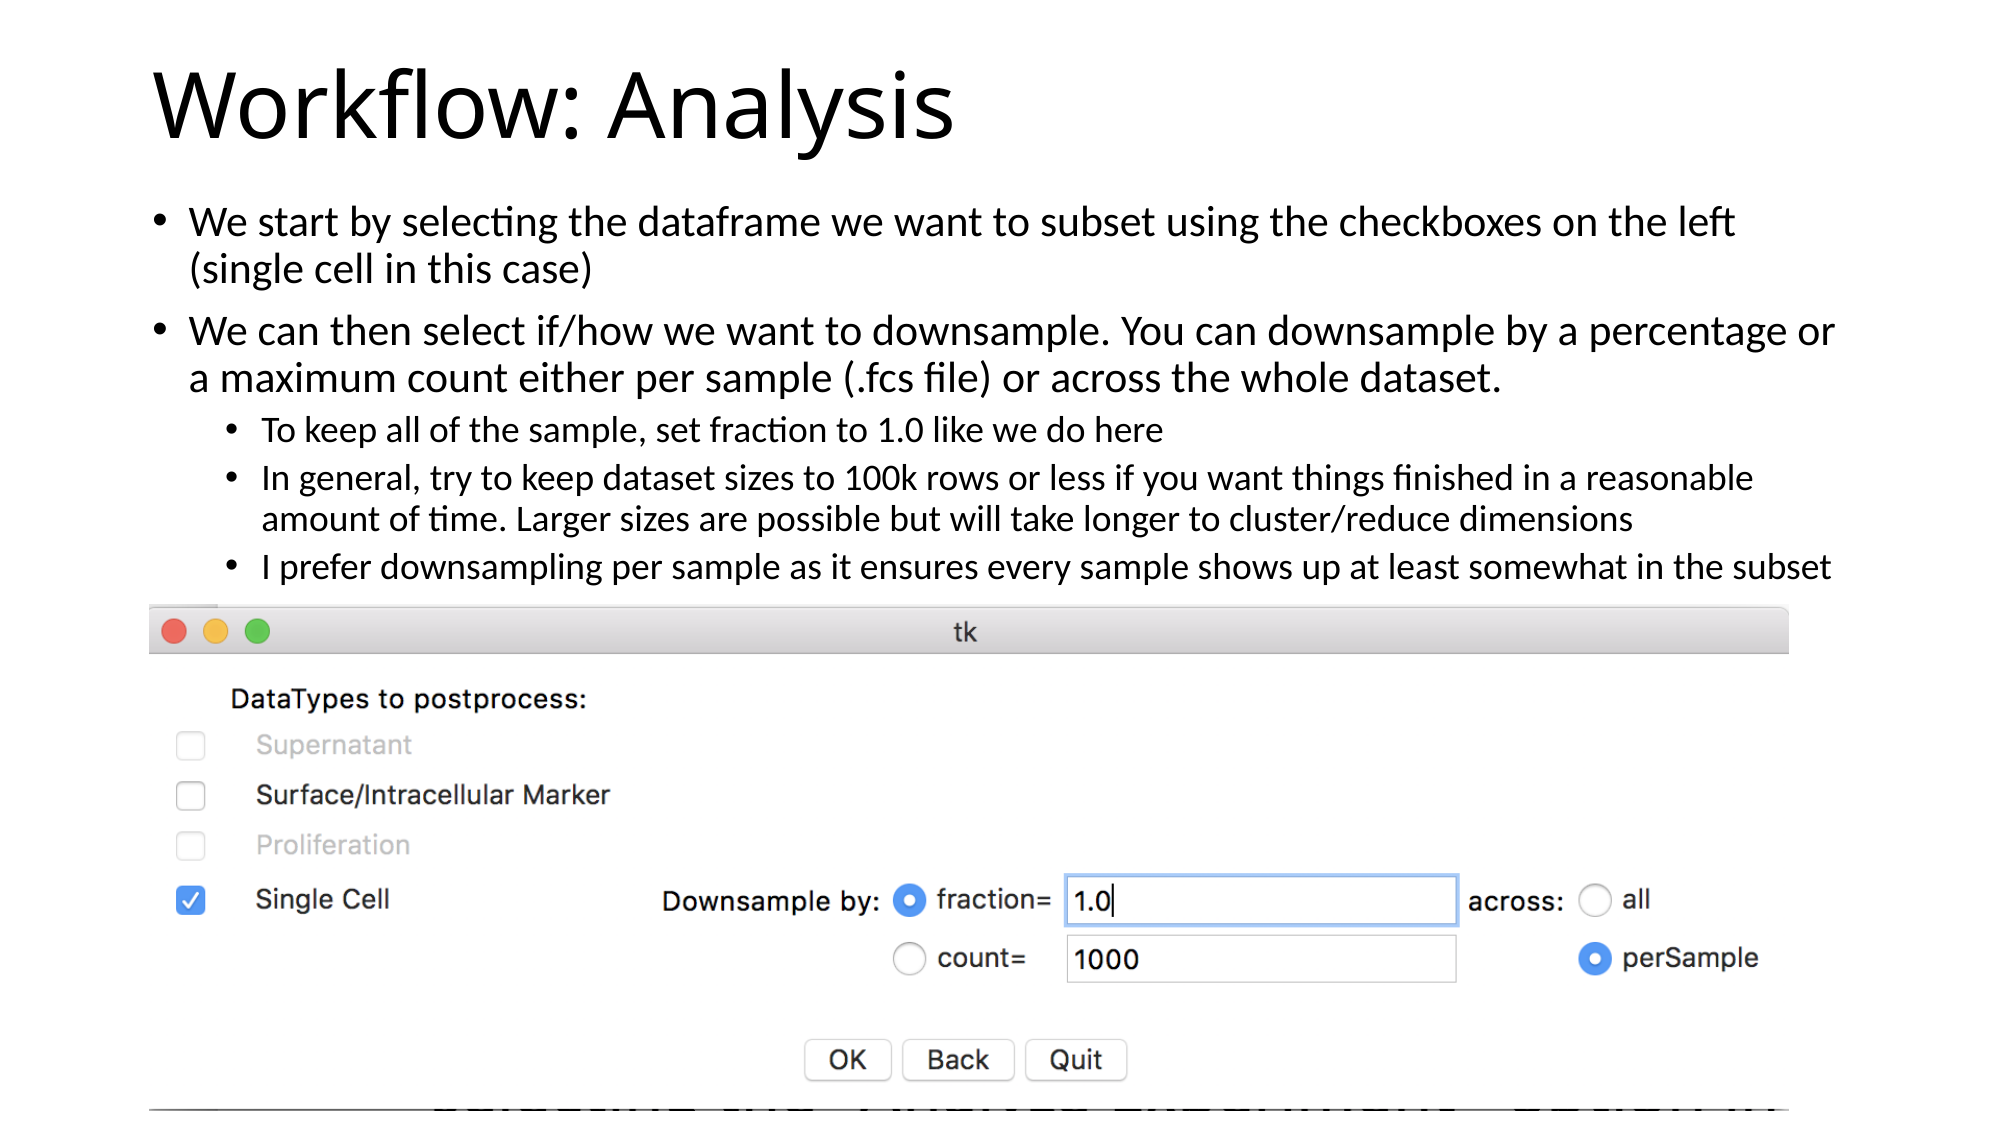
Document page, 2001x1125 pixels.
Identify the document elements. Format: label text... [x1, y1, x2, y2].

list We start by selecting the dataframe we want to subset using the checkboxes on the left (single cell in this case) We can then select if/how we want to downsample. You can downsample by a percentage or a maximum count either per sample (.fcs file) or across the whole dataset. To keep all of the sample, set fraction to 1.0 like we do here In general, try to keep dataset sizes to 100k rows or less if you want things finished in a reasonable amount of time. Larger sizes are possible but will take longer to cluster/reduce dimensions I prefer downsampling per sample as it ensures every sample shows up at least somewhat in the subset [137, 190, 1863, 605]
title Workflow: Analysis [137, 0, 1863, 190]
picture [149, 604, 1789, 1111]
